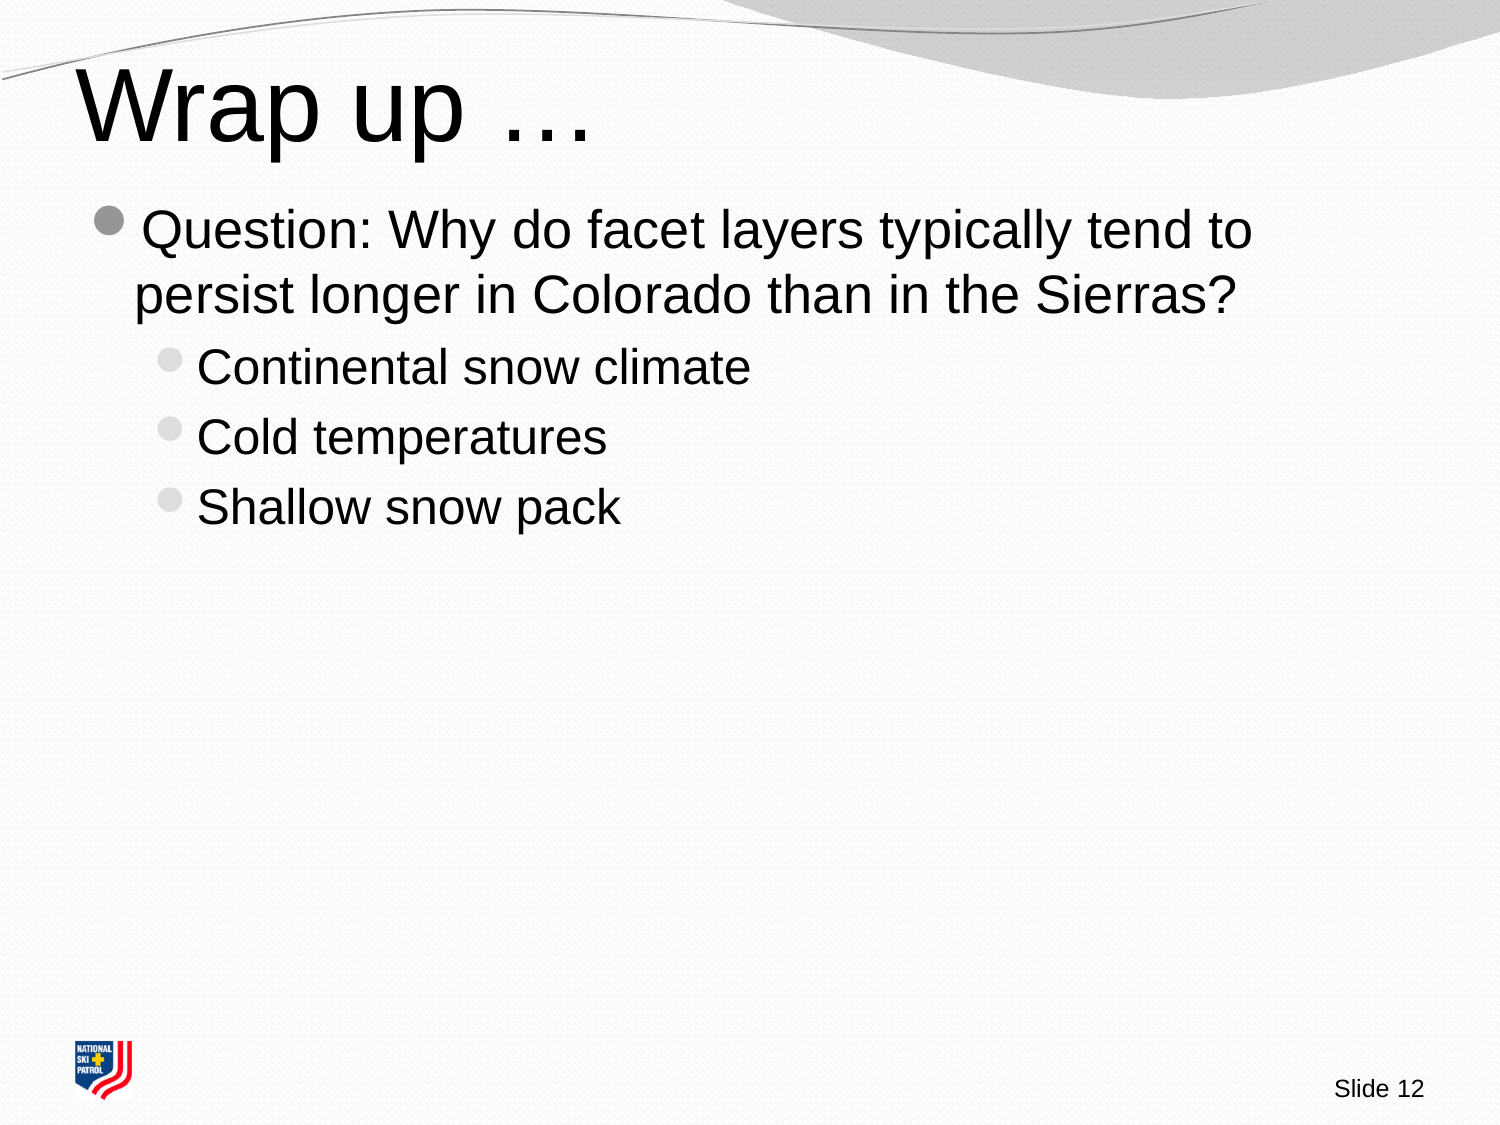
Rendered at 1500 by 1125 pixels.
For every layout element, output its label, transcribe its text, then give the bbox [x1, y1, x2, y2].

title Wrap up … [75, 0, 1425, 163]
slide_number Slide 12 [1299, 1042, 1425, 1103]
picture [75, 1039, 132, 1100]
list Question: Why do facet layers typically tend to persist longer in Colorado than in the Sierras? Continental snow climate Cold temperatures Shallow snow pack [75, 187, 1425, 1038]
